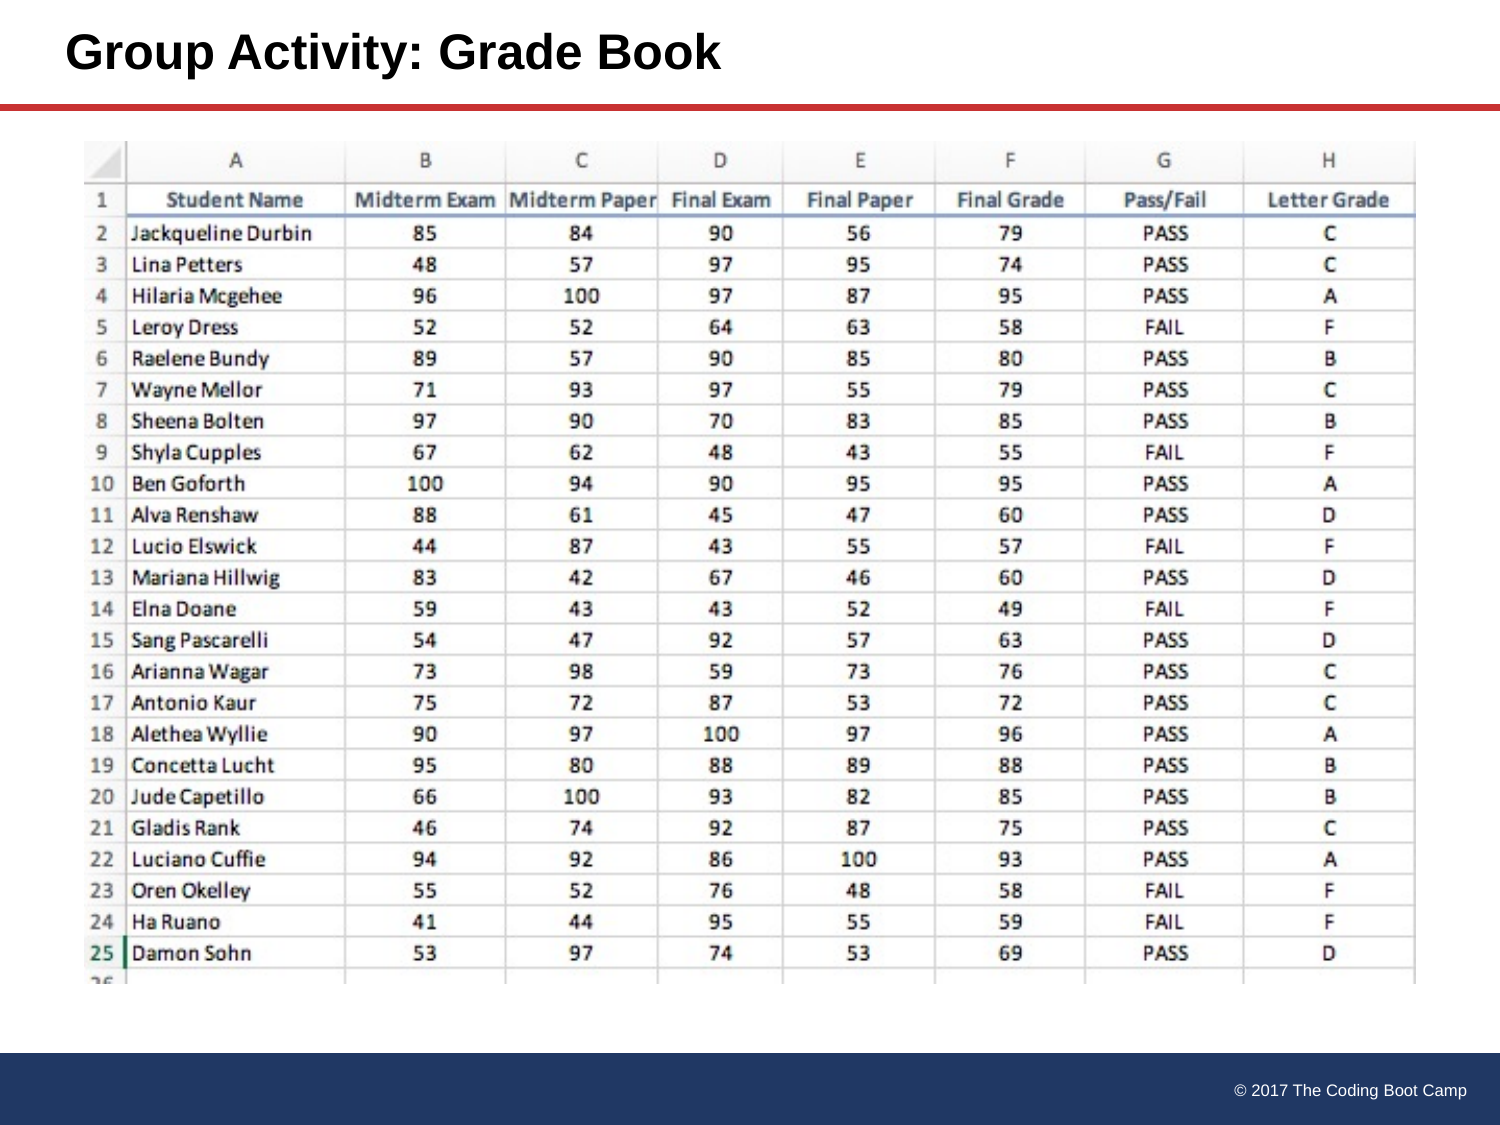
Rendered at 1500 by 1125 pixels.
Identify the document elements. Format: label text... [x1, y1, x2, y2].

picture [84, 141, 1416, 984]
title Group Activity: Grade Book [50, 0, 948, 108]
